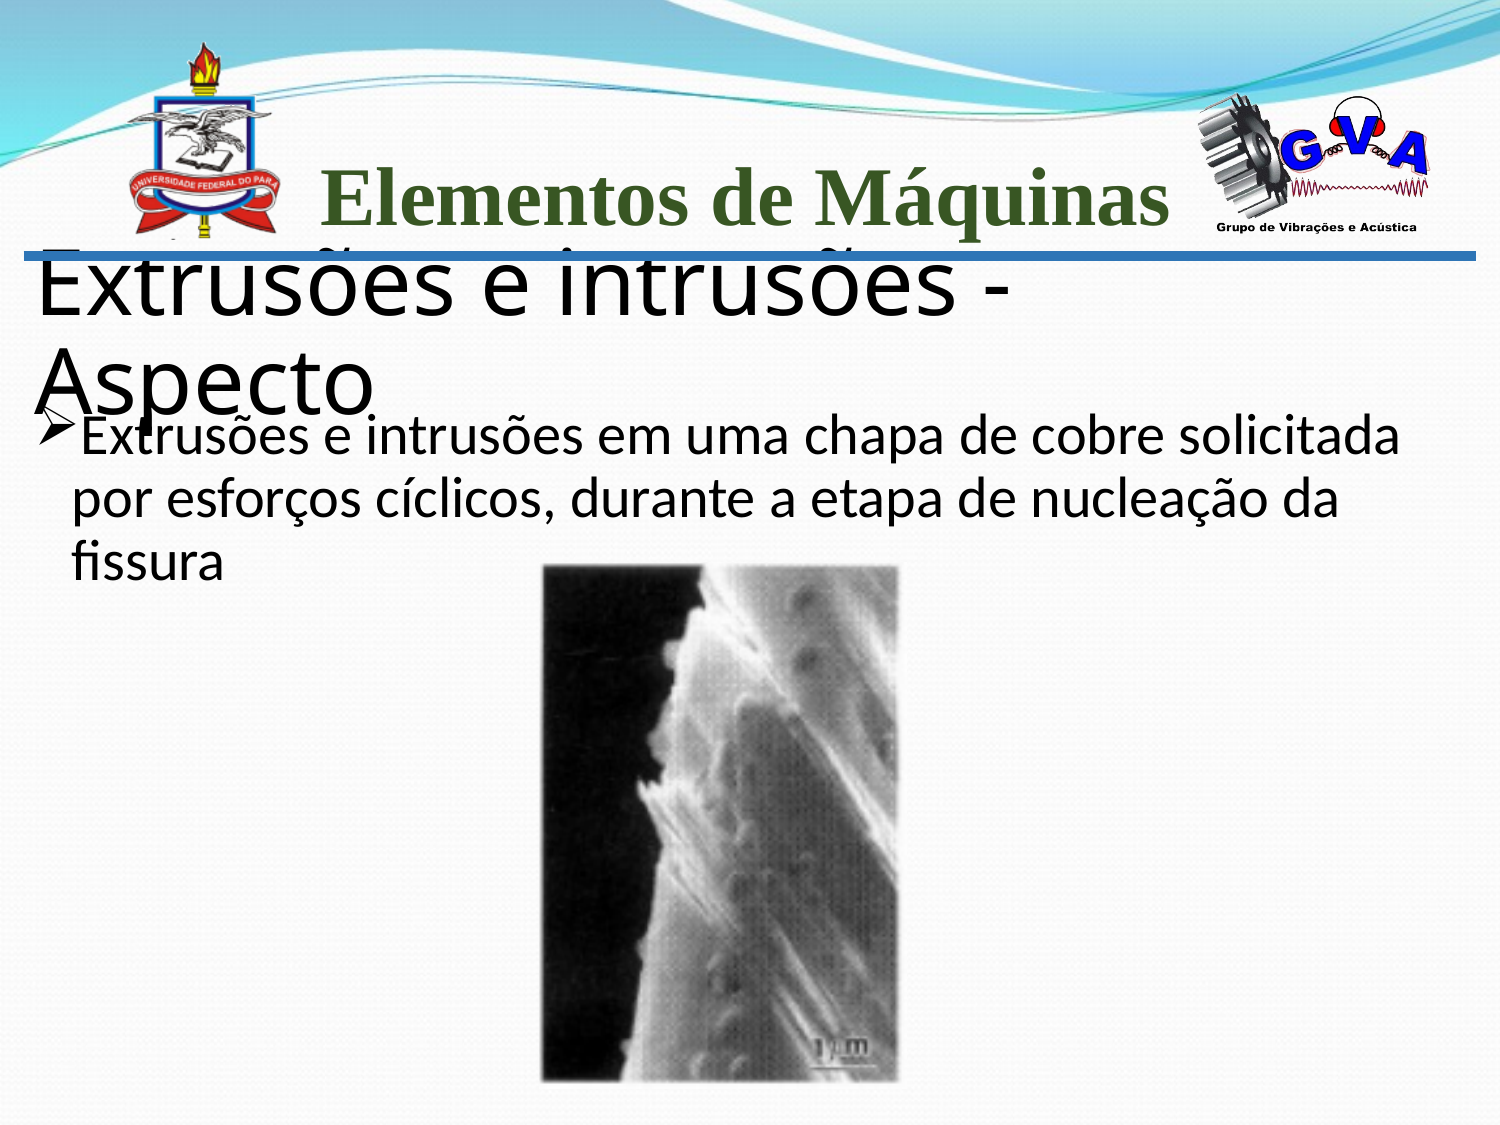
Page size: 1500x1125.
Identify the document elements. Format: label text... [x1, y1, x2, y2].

list Extrusões e intrusões em uma chapa de cobre solicitada por esforços cíclicos, durante a etapa de nucleação da fissura [19, 396, 1427, 1045]
picture [0, 0, 1500, 1125]
text_box Elementos de Máquinas [79, 134, 1413, 250]
title Extrusões e intrusões - Aspecto [19, 226, 1314, 396]
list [539, 562, 907, 1089]
